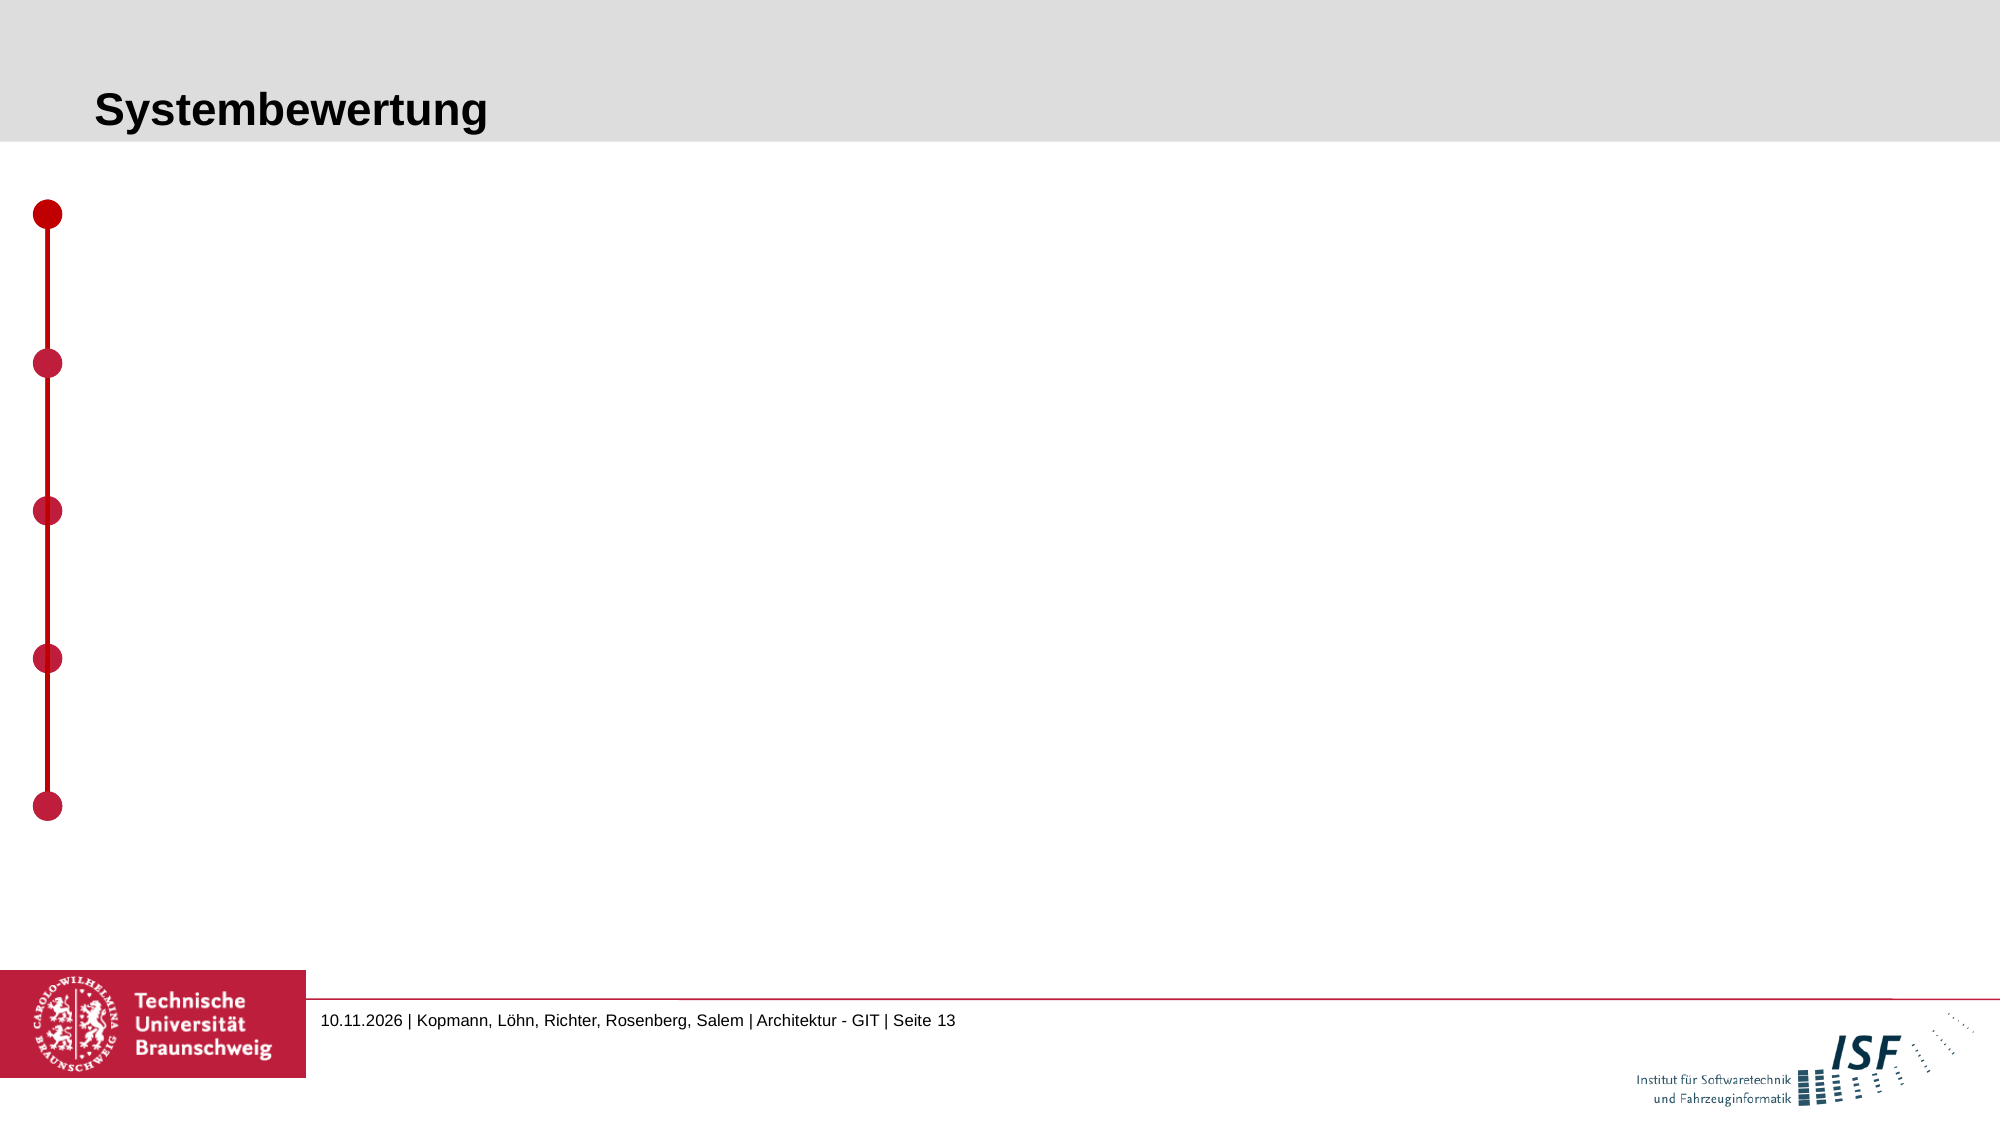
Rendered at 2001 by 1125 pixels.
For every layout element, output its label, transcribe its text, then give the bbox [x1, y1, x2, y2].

text_box [30, 197, 65, 231]
text_box [30, 642, 42, 674]
picture [0, 970, 306, 1078]
text_box [54, 347, 65, 379]
title Systembewertung [94, 18, 1927, 135]
text_box [54, 642, 65, 674]
text_box [54, 495, 65, 527]
picture [1634, 1012, 1974, 1107]
text_box [30, 347, 42, 379]
text_box [30, 495, 42, 527]
text_box [30, 790, 65, 823]
